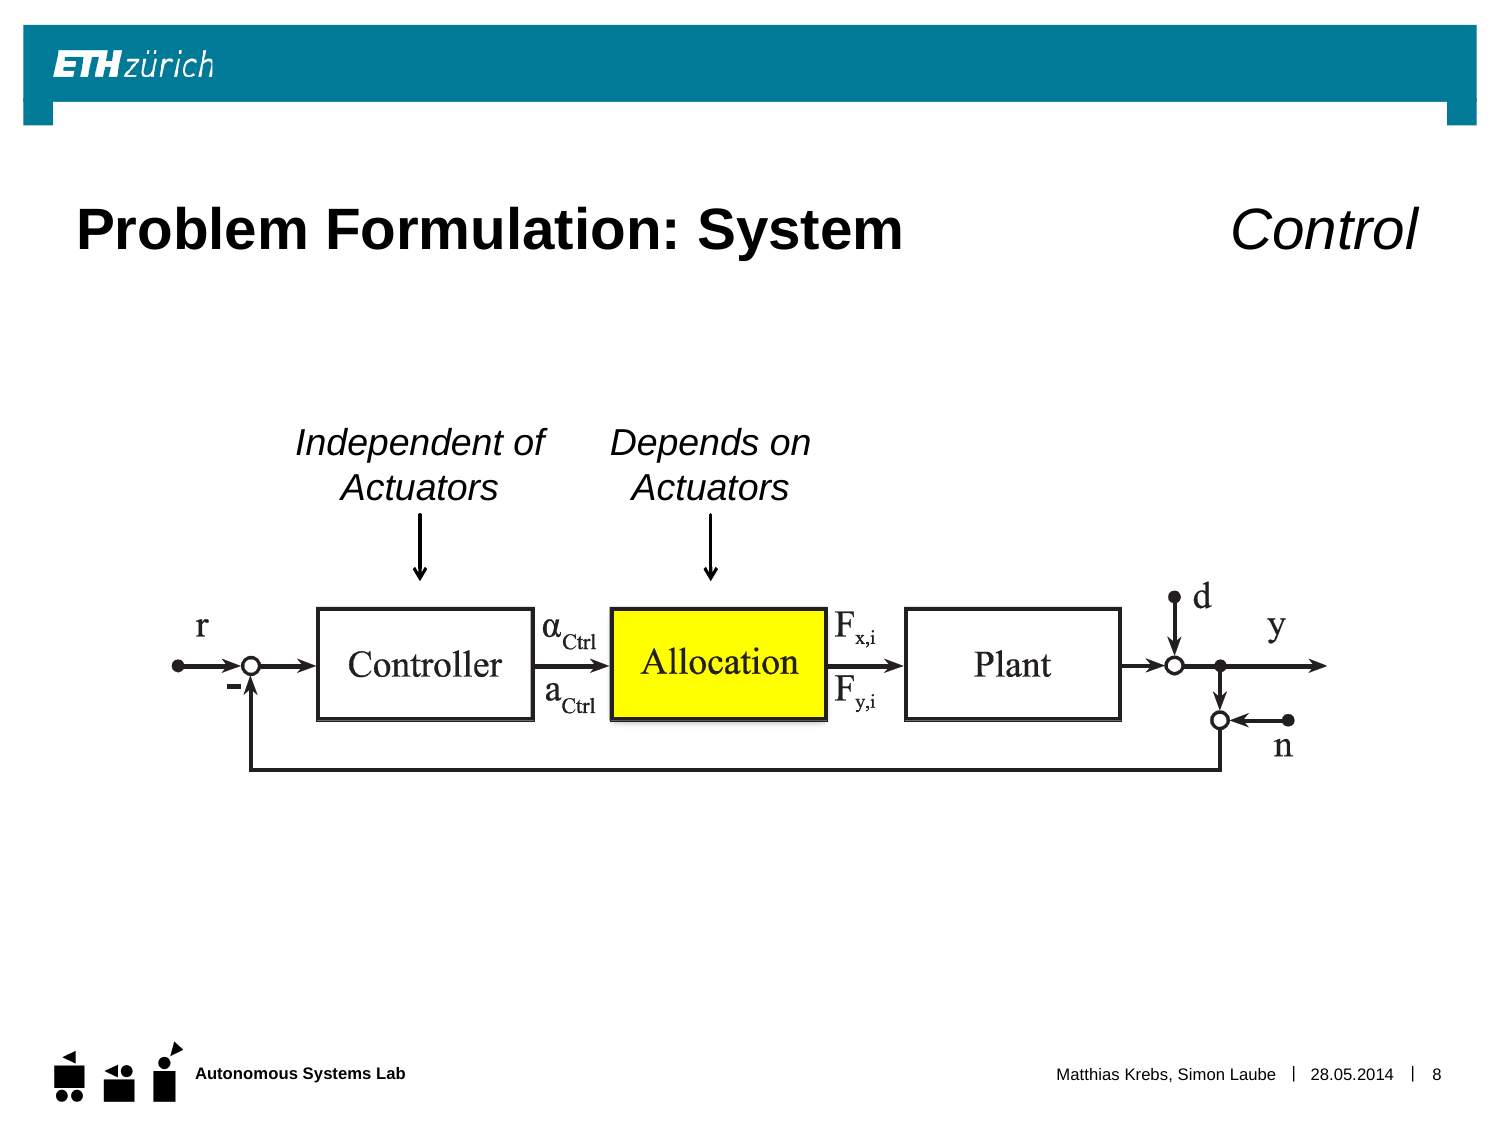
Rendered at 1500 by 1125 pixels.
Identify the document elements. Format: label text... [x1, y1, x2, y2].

text_box Depends on Actuators [571, 410, 851, 516]
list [171, 580, 1329, 774]
footer Matthias Krebs, Simon Laube [750, 1034, 1277, 1112]
title Problem Formulation: System Control [53, 101, 1447, 262]
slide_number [1302, 1034, 1403, 1112]
text_box Independent of Actuators [280, 410, 560, 516]
slide_number 8 [1415, 1034, 1459, 1112]
